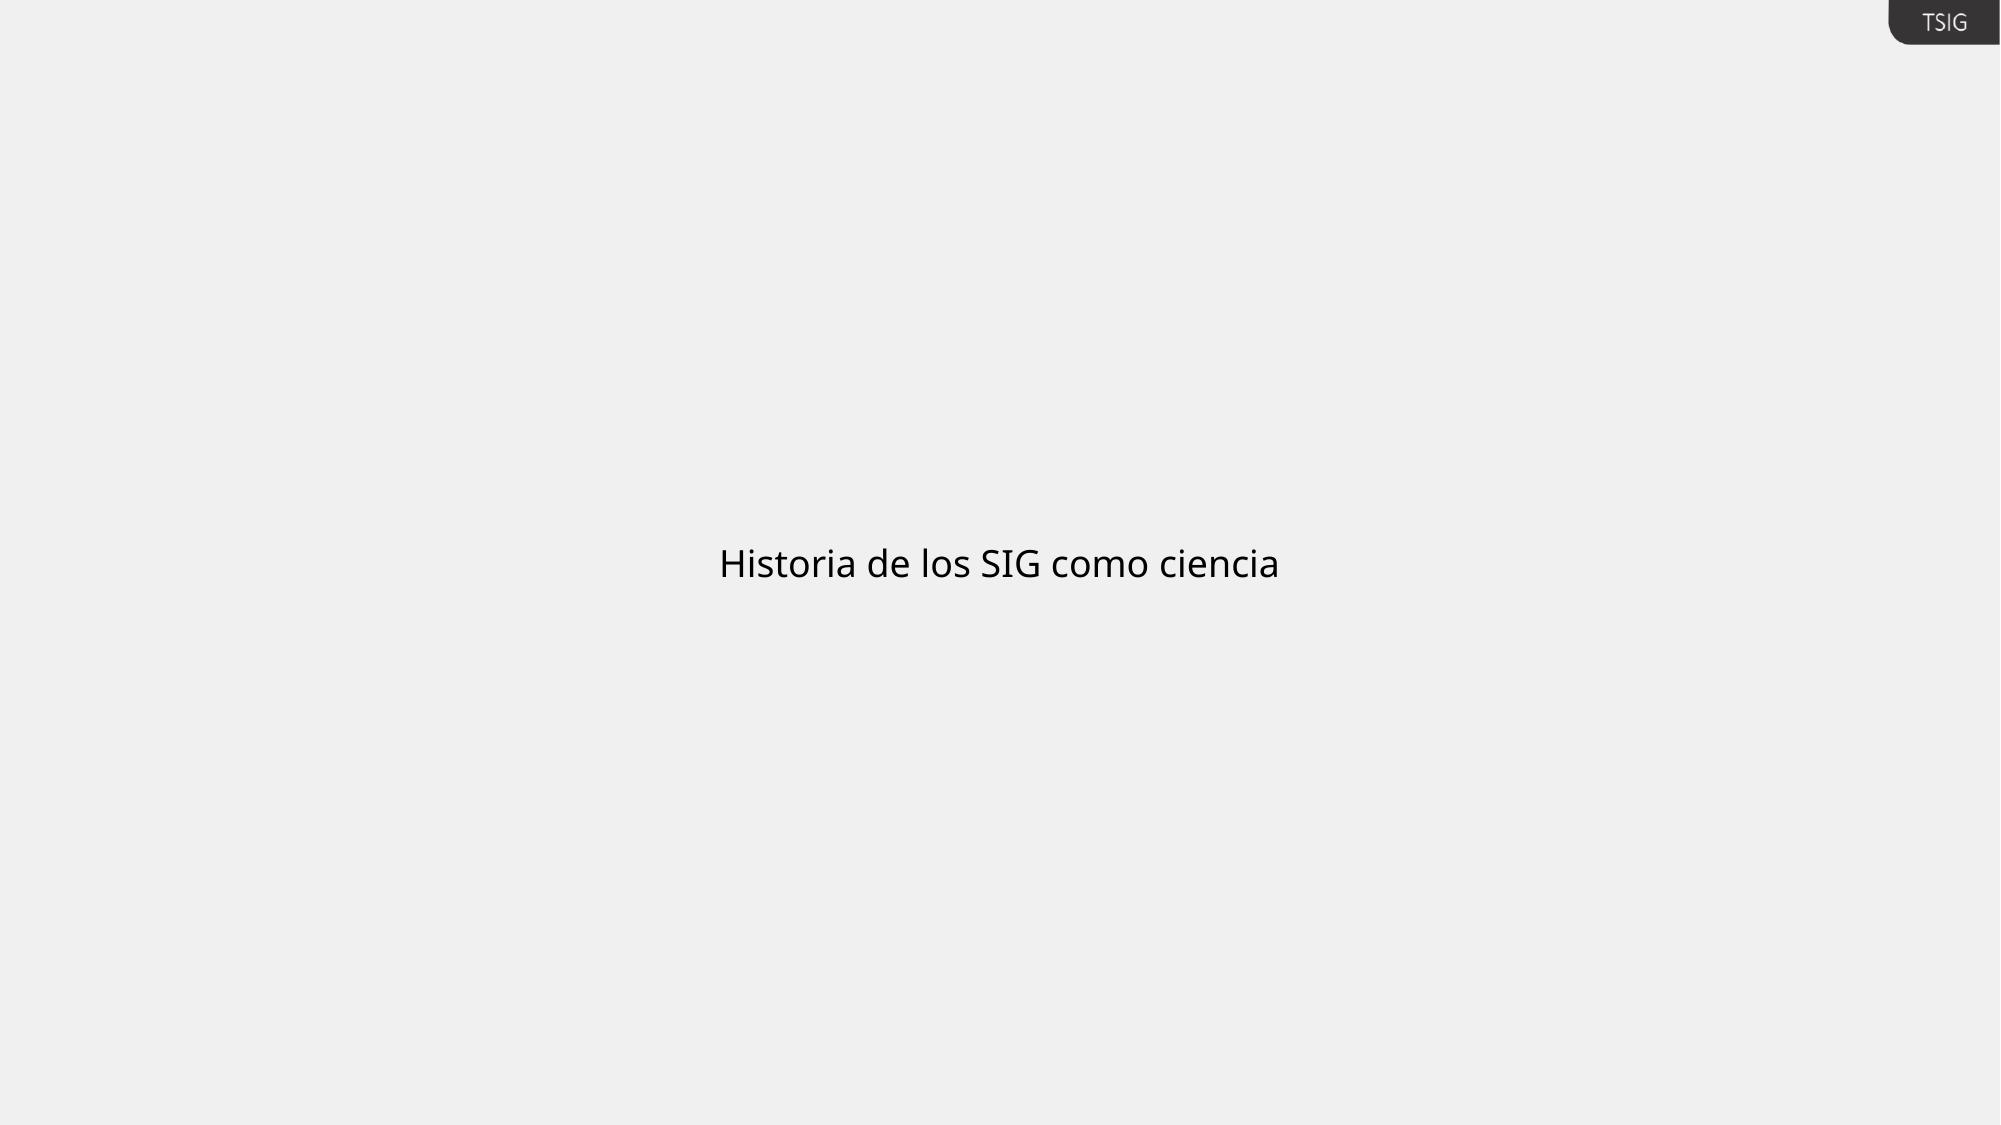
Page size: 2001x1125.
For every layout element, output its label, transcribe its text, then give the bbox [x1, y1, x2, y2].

picture [1888, 0, 2000, 46]
text_box Historia de los SIG como ciencia [557, 532, 1443, 592]
